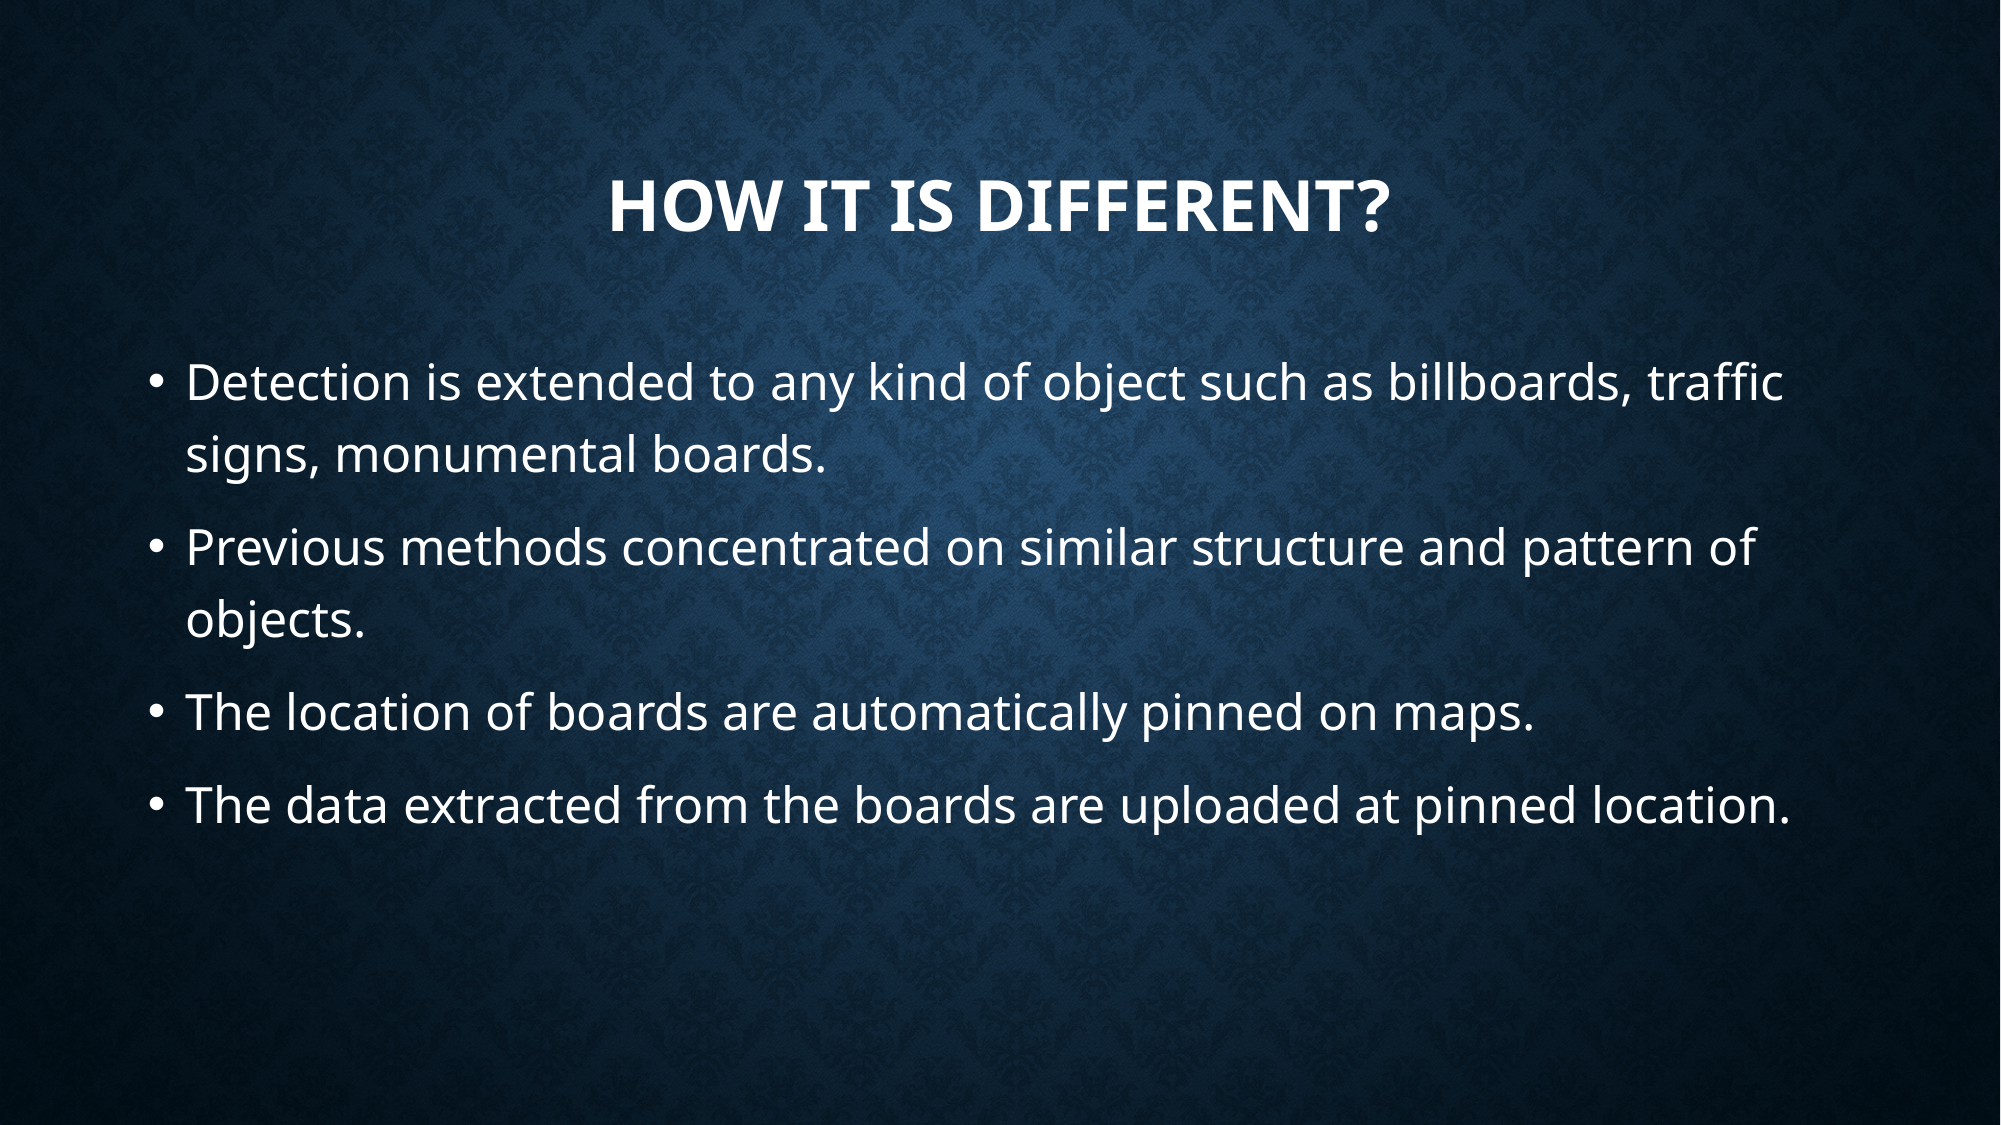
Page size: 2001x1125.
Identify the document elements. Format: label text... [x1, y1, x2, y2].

title How it is different? [149, 99, 1849, 318]
list Detection is extended to any kind of object such as billboards, traffic signs, monumental boards. Previous methods concentrated on similar structure and pattern of objects. The location of boards are automatically pinned on maps. The data extracted from the boards are uploaded at pinned location. [132, 331, 1928, 1040]
